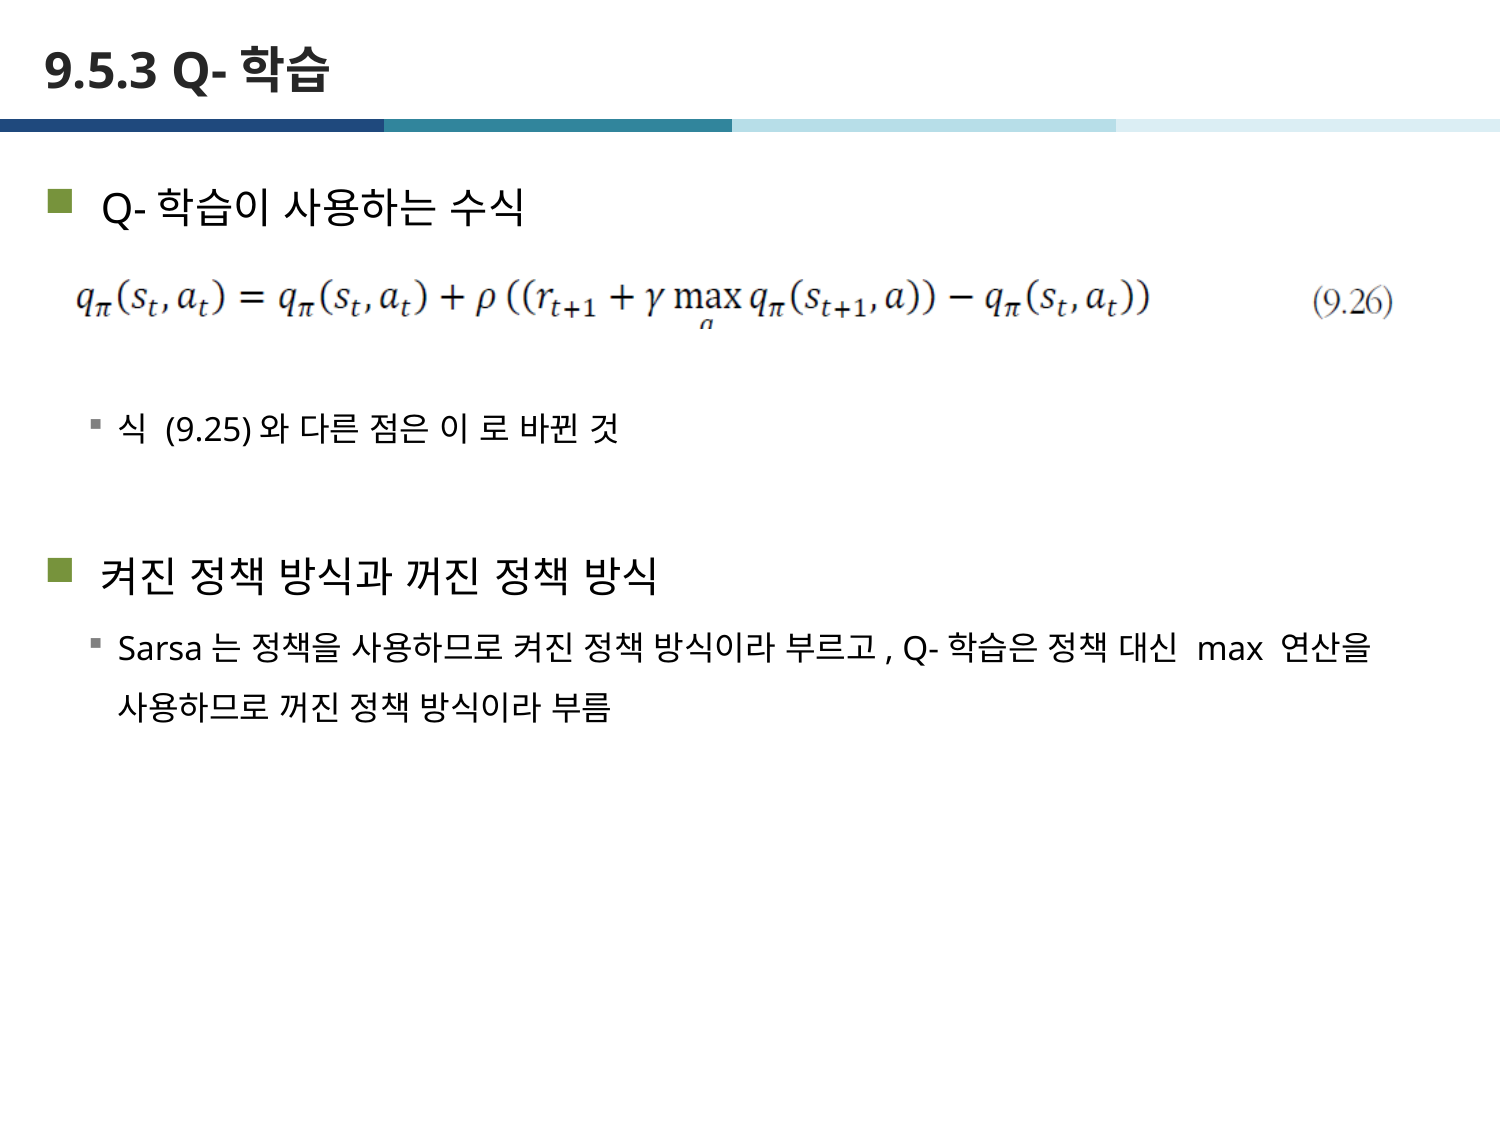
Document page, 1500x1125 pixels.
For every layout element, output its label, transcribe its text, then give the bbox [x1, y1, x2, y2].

picture [68, 266, 1399, 329]
title 9.5.3 Q-학습 [29, 23, 1448, 114]
